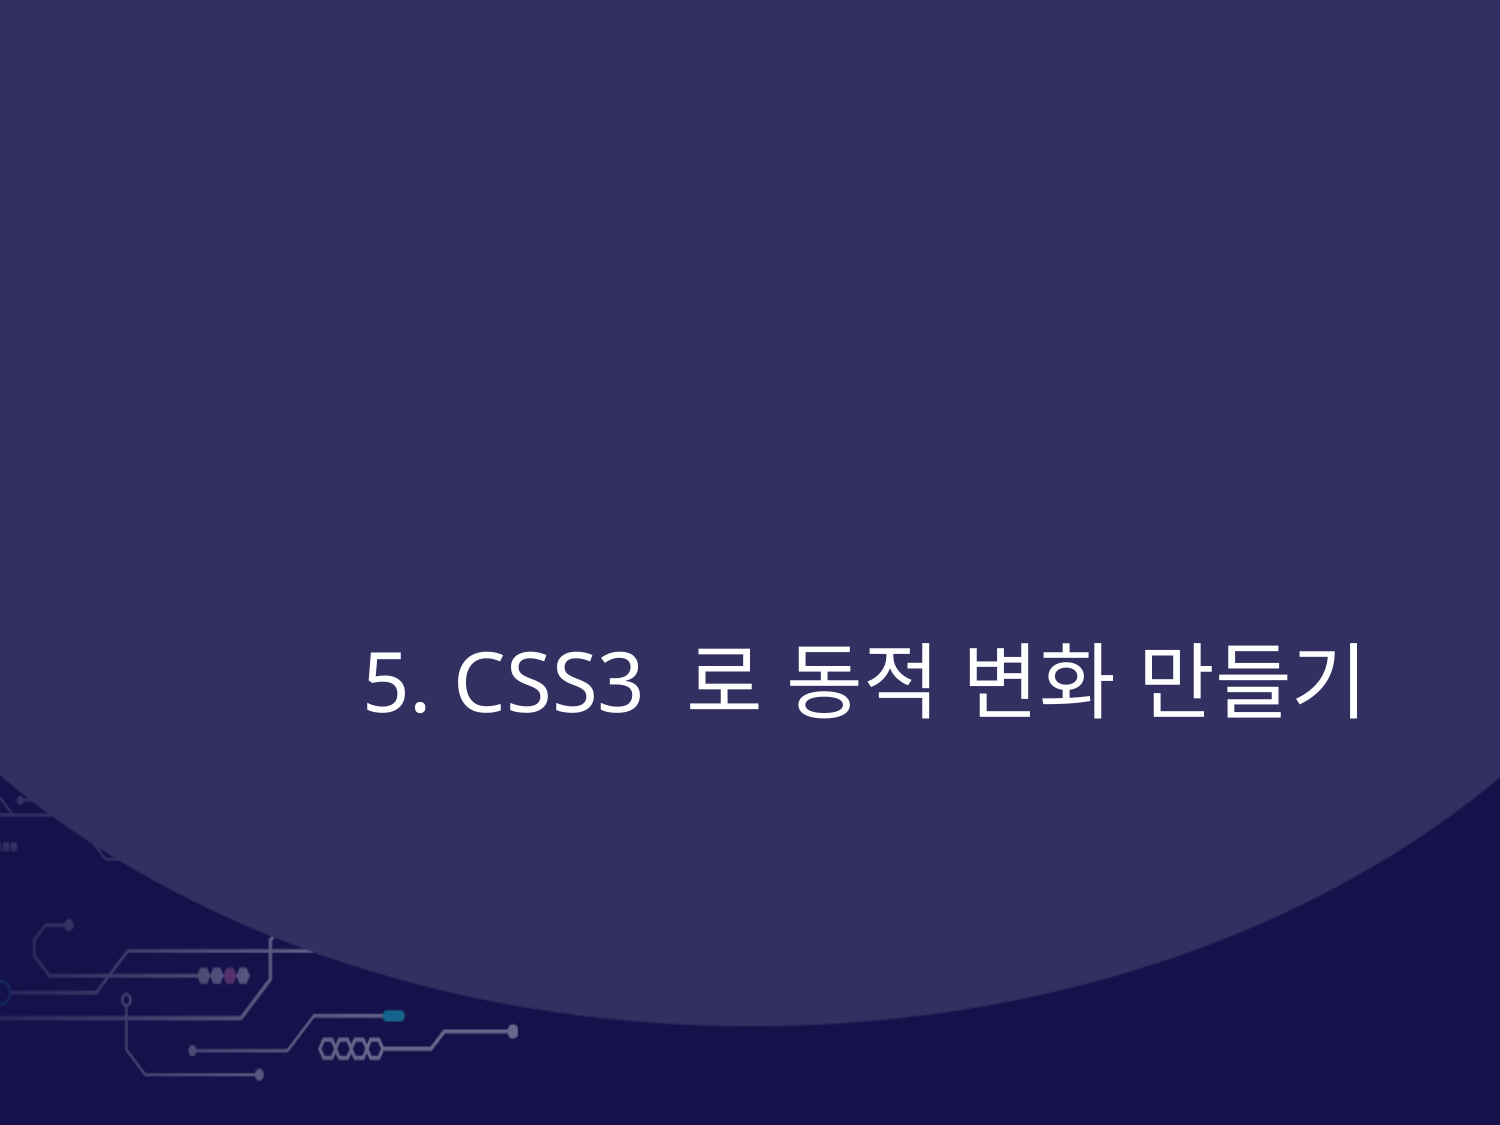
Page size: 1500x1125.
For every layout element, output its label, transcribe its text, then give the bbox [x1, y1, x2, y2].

picture [0, 0, 1500, 1125]
text_box 5. CSS3 로 동적 변화 만들기 [347, 621, 1384, 737]
